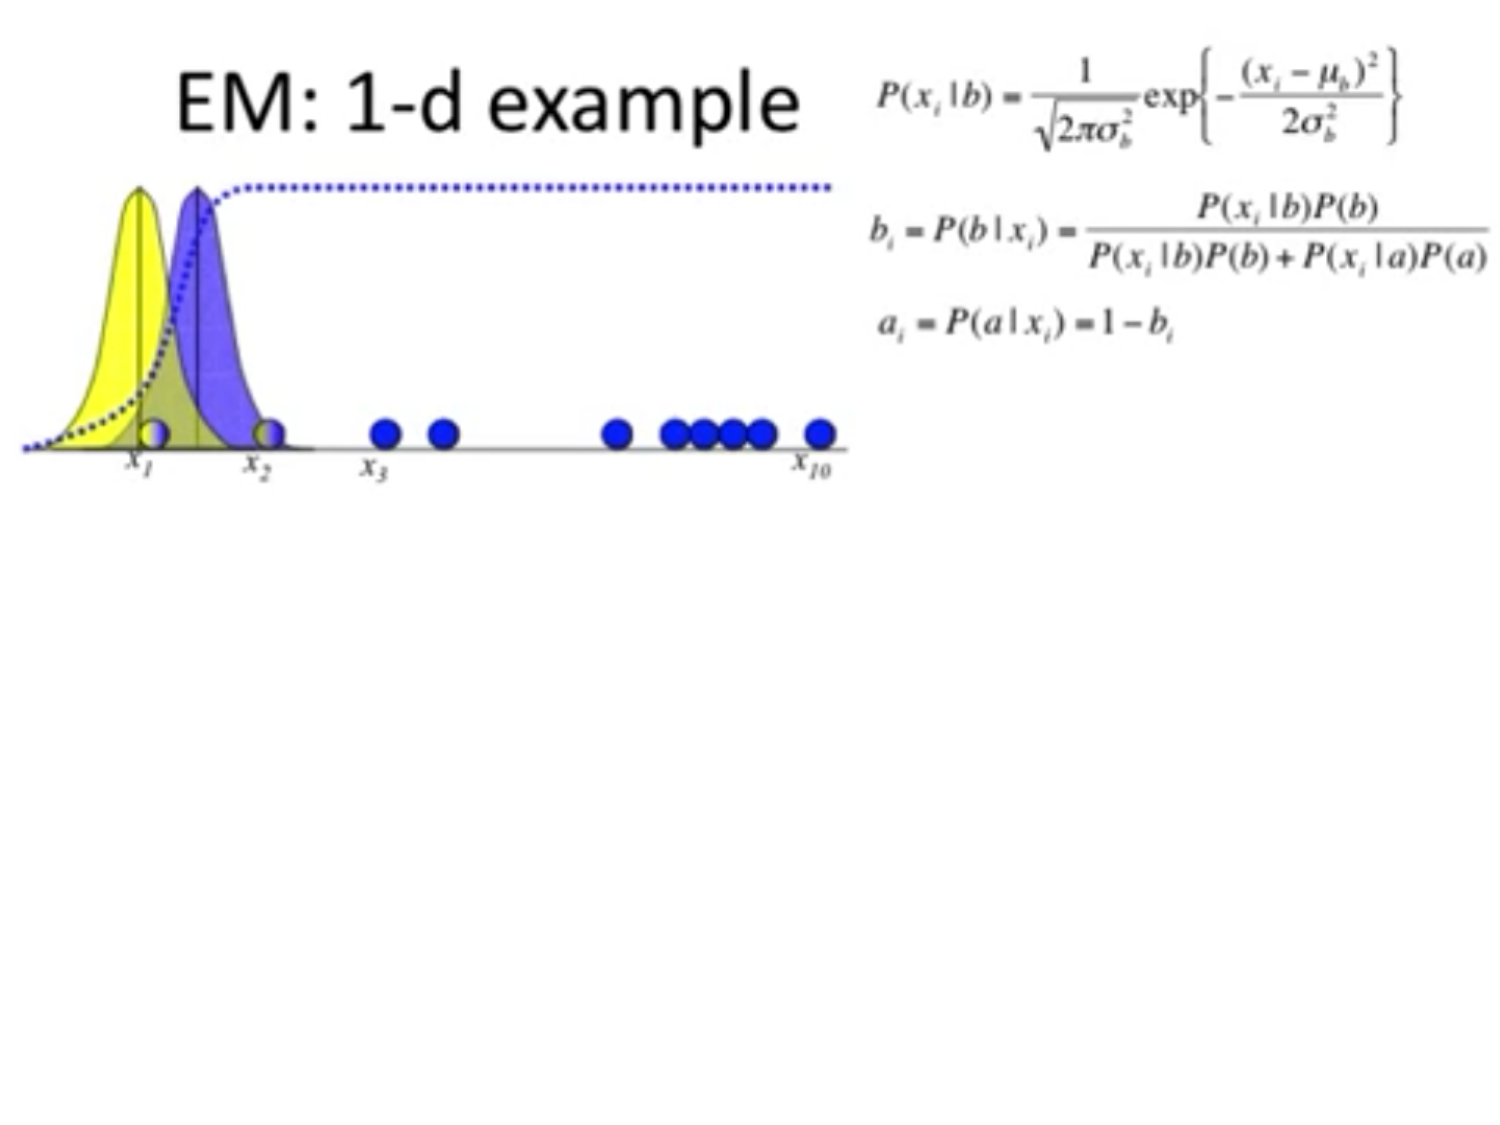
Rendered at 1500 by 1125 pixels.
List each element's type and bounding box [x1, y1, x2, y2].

picture [13, 0, 1500, 504]
